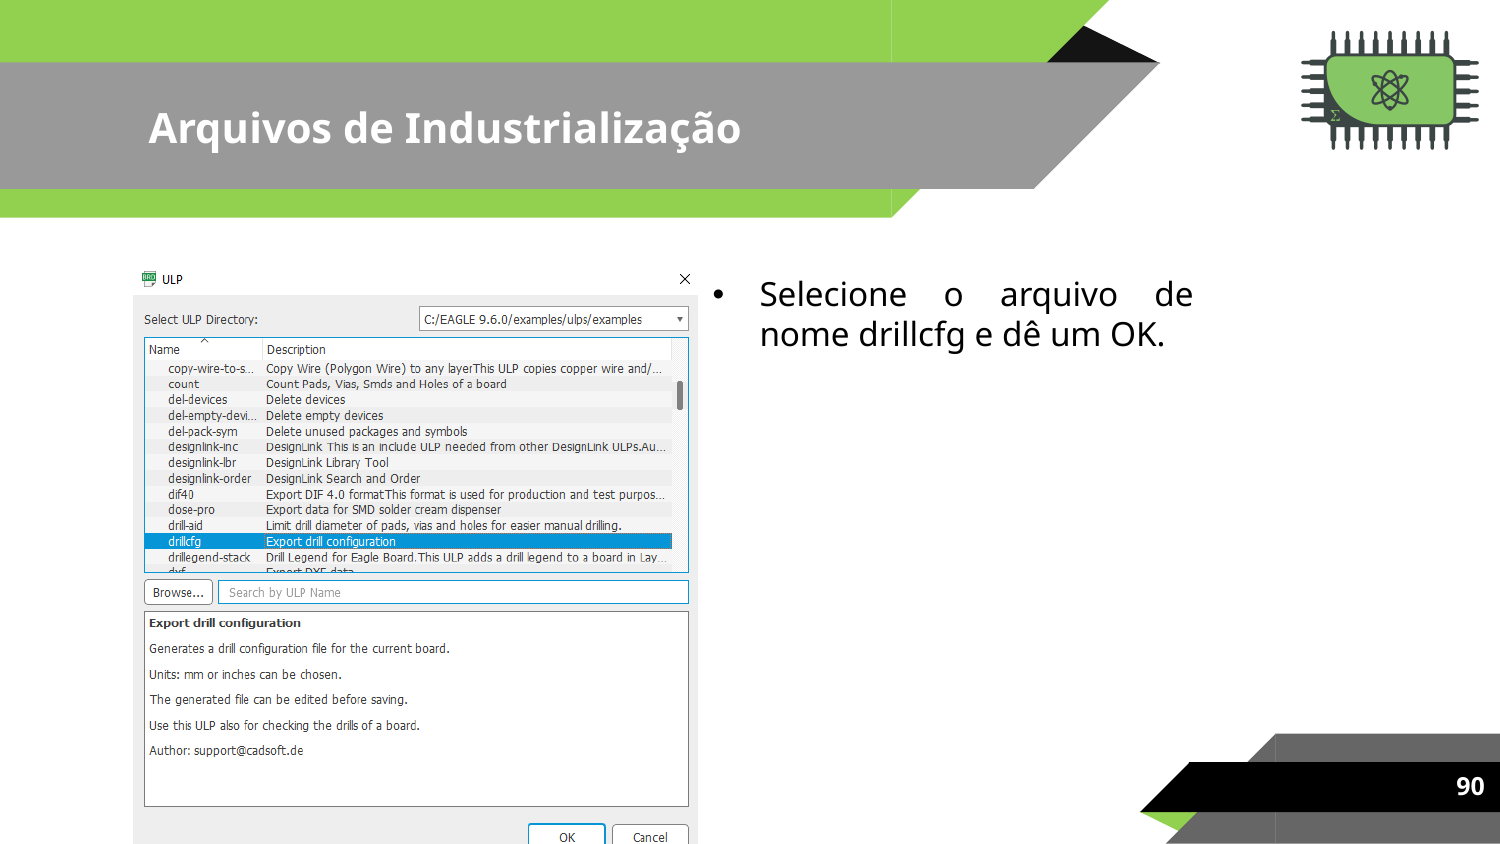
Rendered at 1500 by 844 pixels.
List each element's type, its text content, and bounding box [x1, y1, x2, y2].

picture [1292, 20, 1484, 152]
picture [530, 826, 603, 844]
picture [133, 266, 699, 844]
slide_number 90 [1255, 761, 1500, 814]
text_box Selecione o arquivo de nome drillcfg e dê um OK. [701, 266, 1209, 361]
title Arquivos de Industrialização [133, 64, 997, 190]
